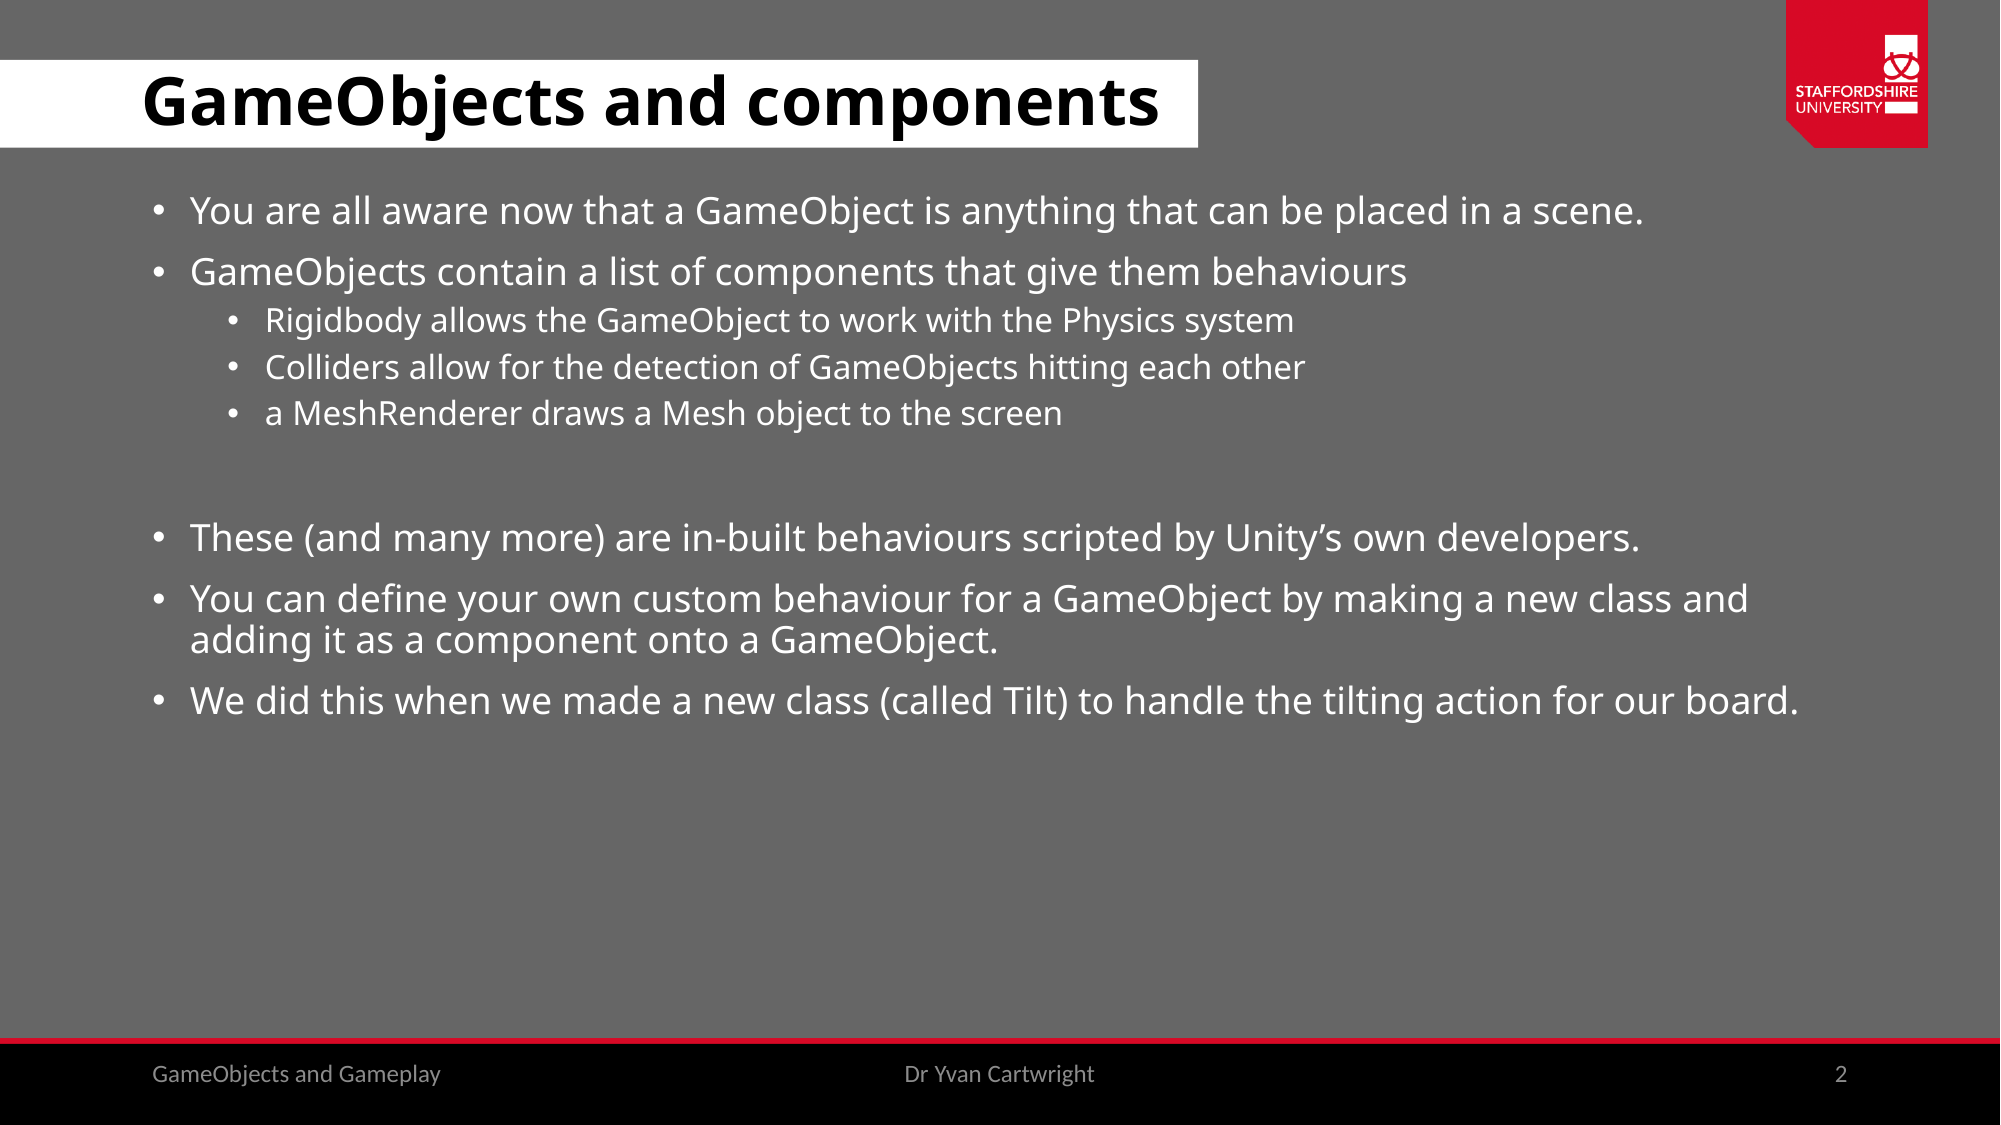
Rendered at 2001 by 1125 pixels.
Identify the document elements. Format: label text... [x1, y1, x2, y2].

slide_number GameObjects and Gameplay [137, 1042, 588, 1103]
picture [1786, 0, 1928, 148]
footer Dr Yvan Cartwright [662, 1042, 1338, 1103]
slide_number 2 [1412, 1042, 1863, 1103]
title GameObjects and components [0, 59, 1199, 148]
list You are all aware now that a GameObject is anything that can be placed in a scene. GameObjects contain a list of components that give them behaviours Rigidbody allows the GameObject to work with the Physics system Colliders allow for the detection of GameObjects hitting each other a MeshRenderer draws a Mesh object to the screen These (and many more) are in-built behaviours scripted by Unity’s own developers. You can define your own custom behaviour for a GameObject by making a new class and adding it as a component onto a GameObject. We did this when we made a new class (called Tilt) to handle the tilting action for our board. [137, 177, 1863, 1014]
